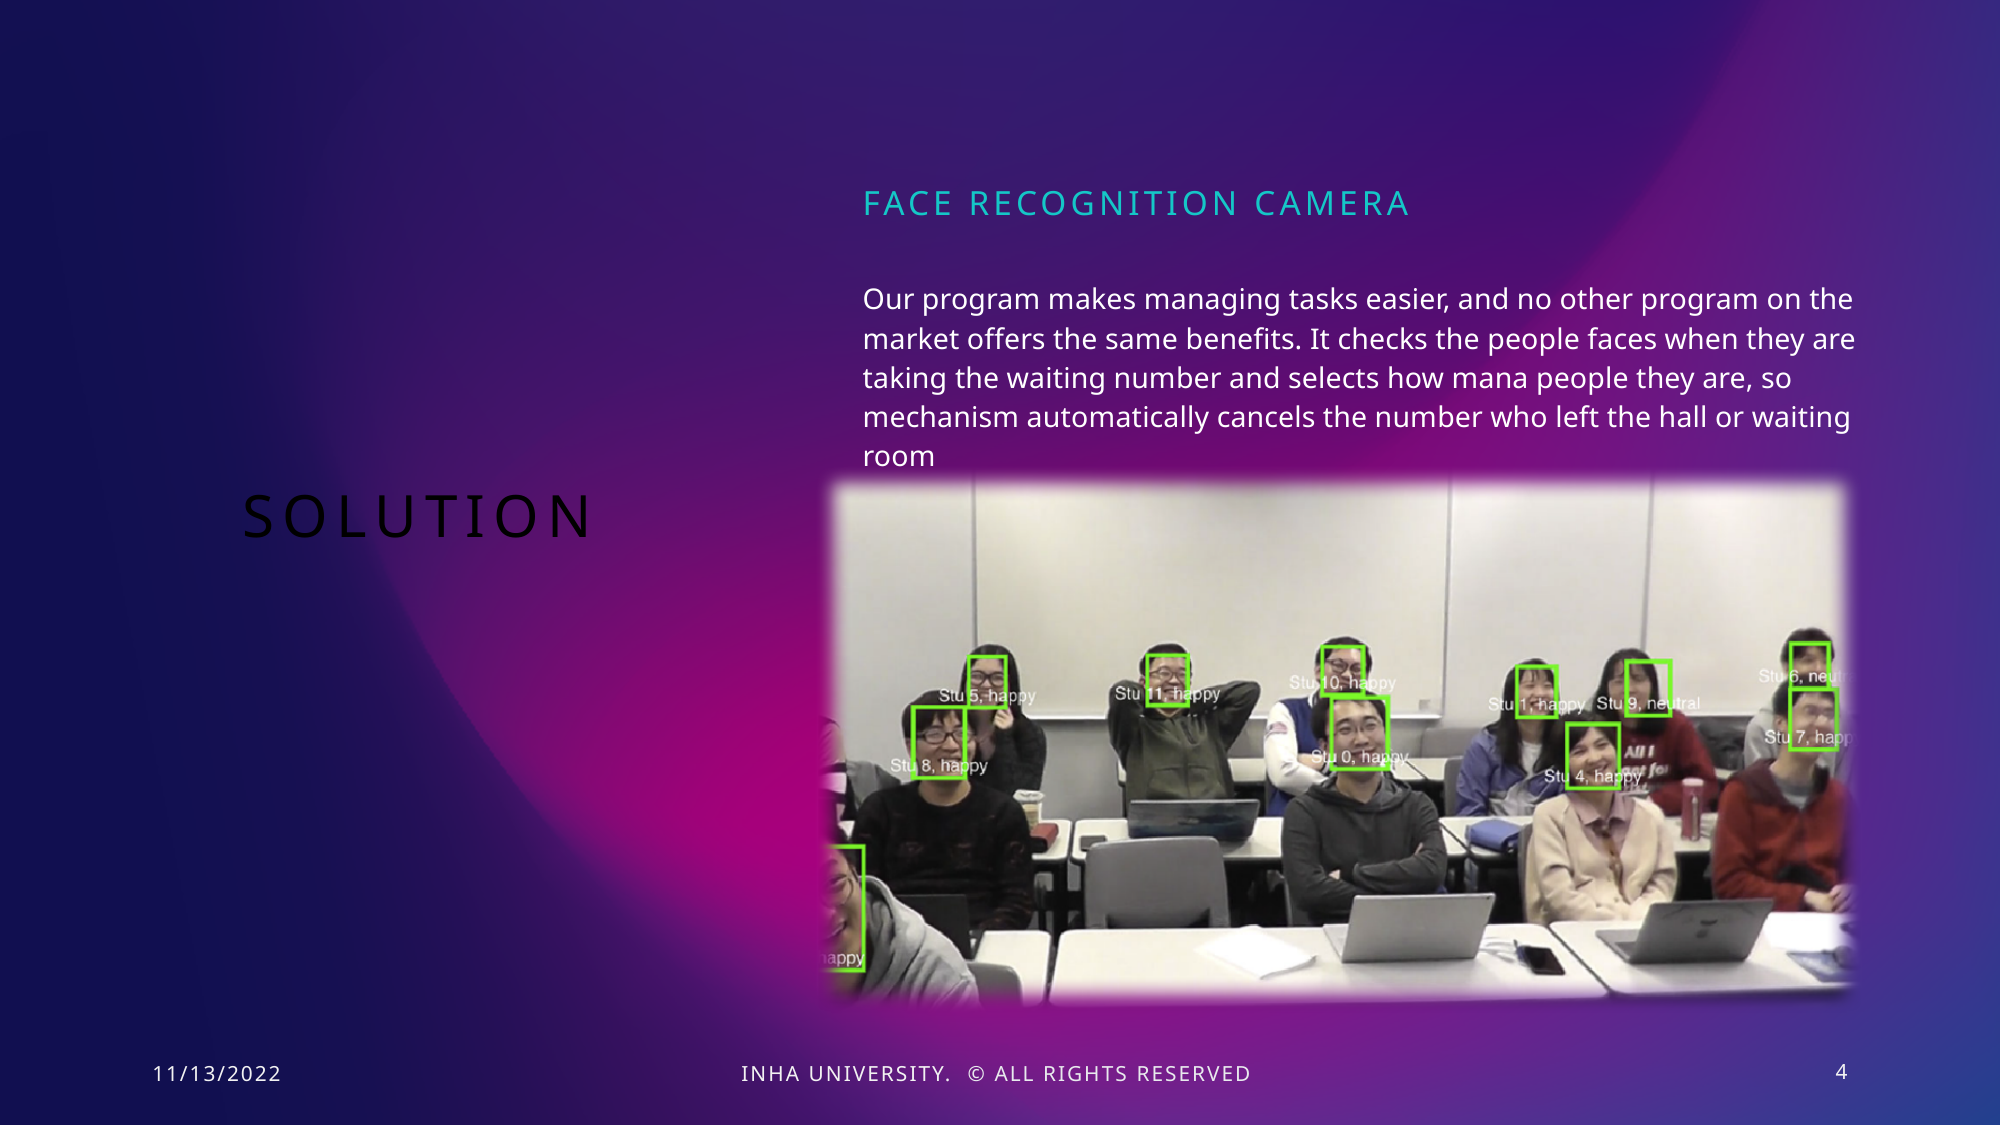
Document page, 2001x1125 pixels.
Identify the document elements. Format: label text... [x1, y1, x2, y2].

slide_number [137, 1042, 588, 1103]
list Our program makes managing tasks easier, and no other program on the market offers the same benefits. It checks the people faces when they are taking the waiting number and selects how mana people they are, so mechanism automatically cancels the number who left the hall or waiting room [847, 268, 1895, 481]
footer INHA university. © all rights reserved [662, 1042, 1338, 1103]
list Face recognition camera [847, 178, 1644, 239]
title Solution [227, 454, 713, 640]
picture [0, 0, 2000, 1125]
slide_number 4 [1412, 1042, 1863, 1103]
